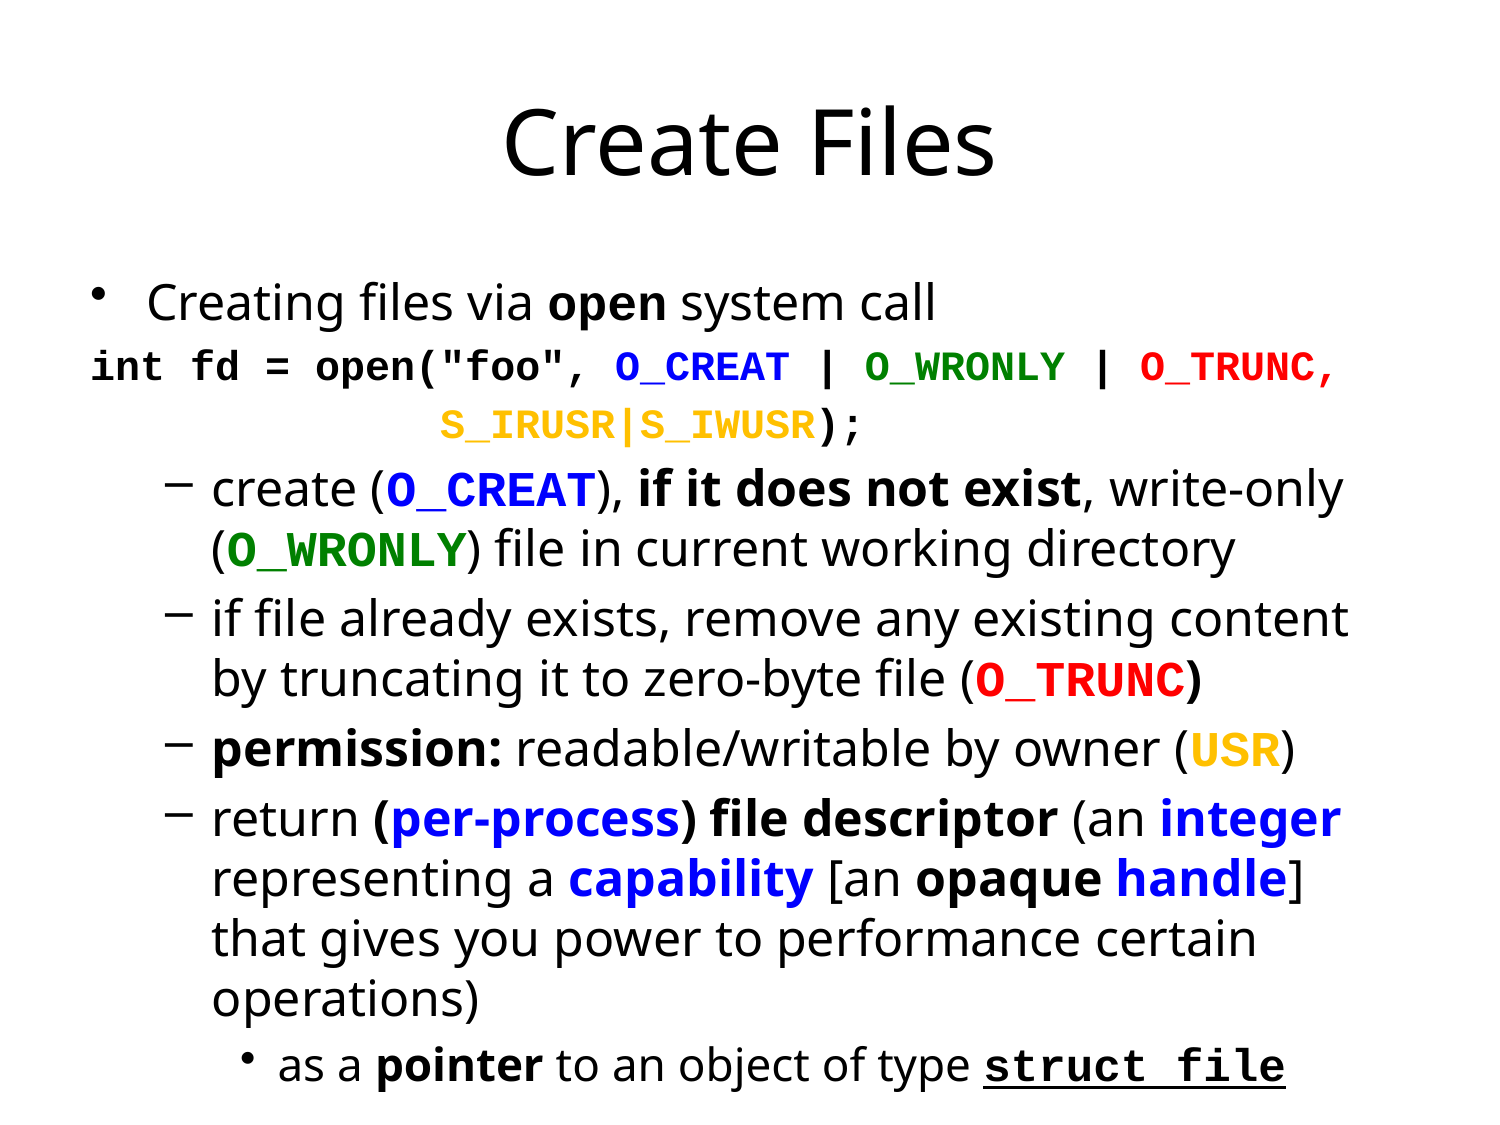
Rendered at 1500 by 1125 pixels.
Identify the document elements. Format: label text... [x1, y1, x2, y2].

list Creating files via open system call int fd = open("foo", O_CREAT | O_WRONLY | O_TRUNC, S_IRUSR|S_IWUSR); create (O_CREAT), if it does not exist, write-only (O_WRONLY) file in current working directory if file already exists, remove any existing content by truncating it to zero-byte file (O_TRUNC) permission: readable/writable by owner (USR) return (per-process) file descriptor (an integer representing a capability [an opaque handle] that gives you power to performance certain operations) as a pointer to an object of type struct file [75, 262, 1425, 1005]
title Create Files [75, 45, 1425, 233]
